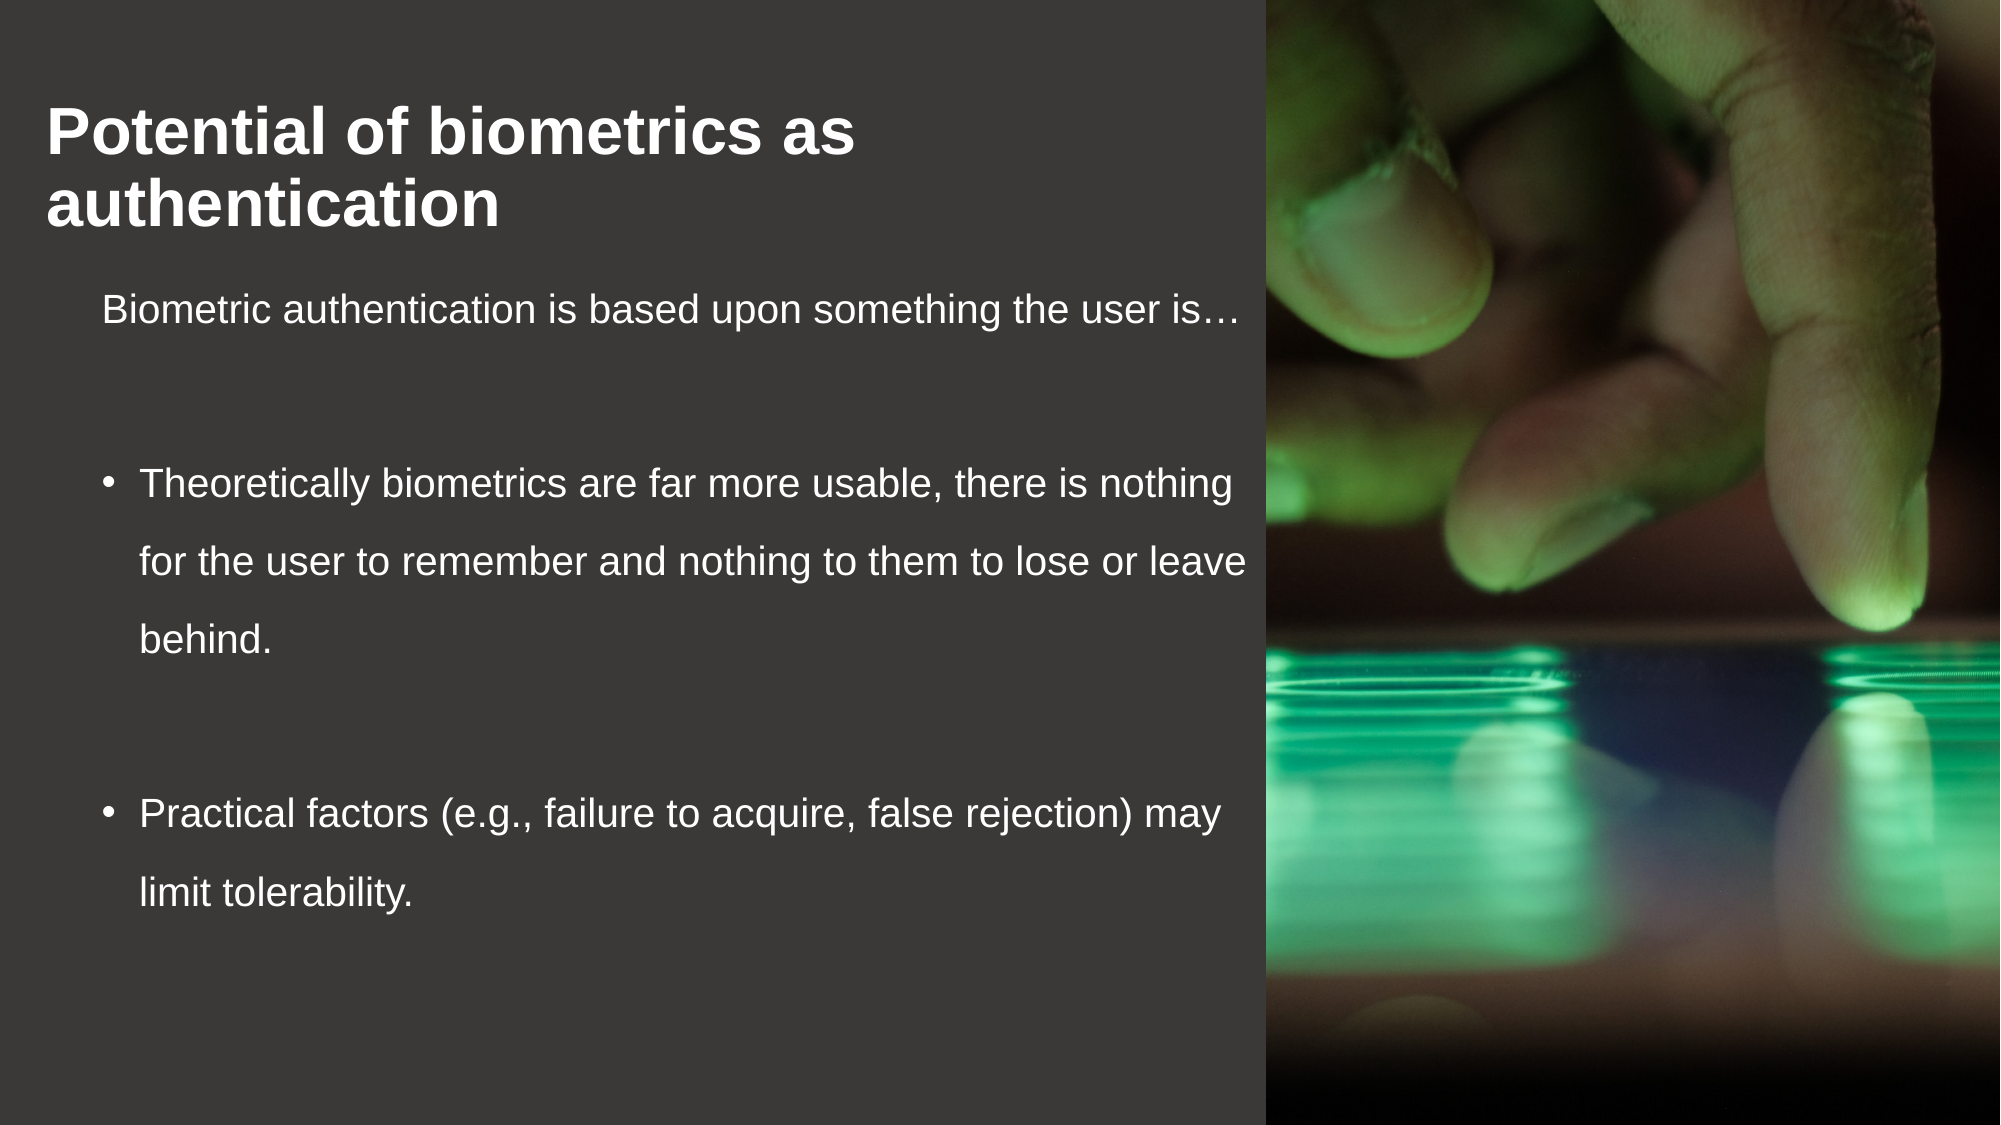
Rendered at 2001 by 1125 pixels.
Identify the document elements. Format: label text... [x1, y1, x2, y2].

title Potential of biometrics as authentication [31, 59, 1266, 278]
picture [1266, 0, 2000, 1125]
list Biometric authentication is based upon something the user is… Theoretically biometrics are far more usable, there is nothing for the user to remember and nothing to them to lose or leave behind. Practical factors (e.g., failure to acquire, false rejection) may limit tolerability. [86, 246, 1266, 961]
